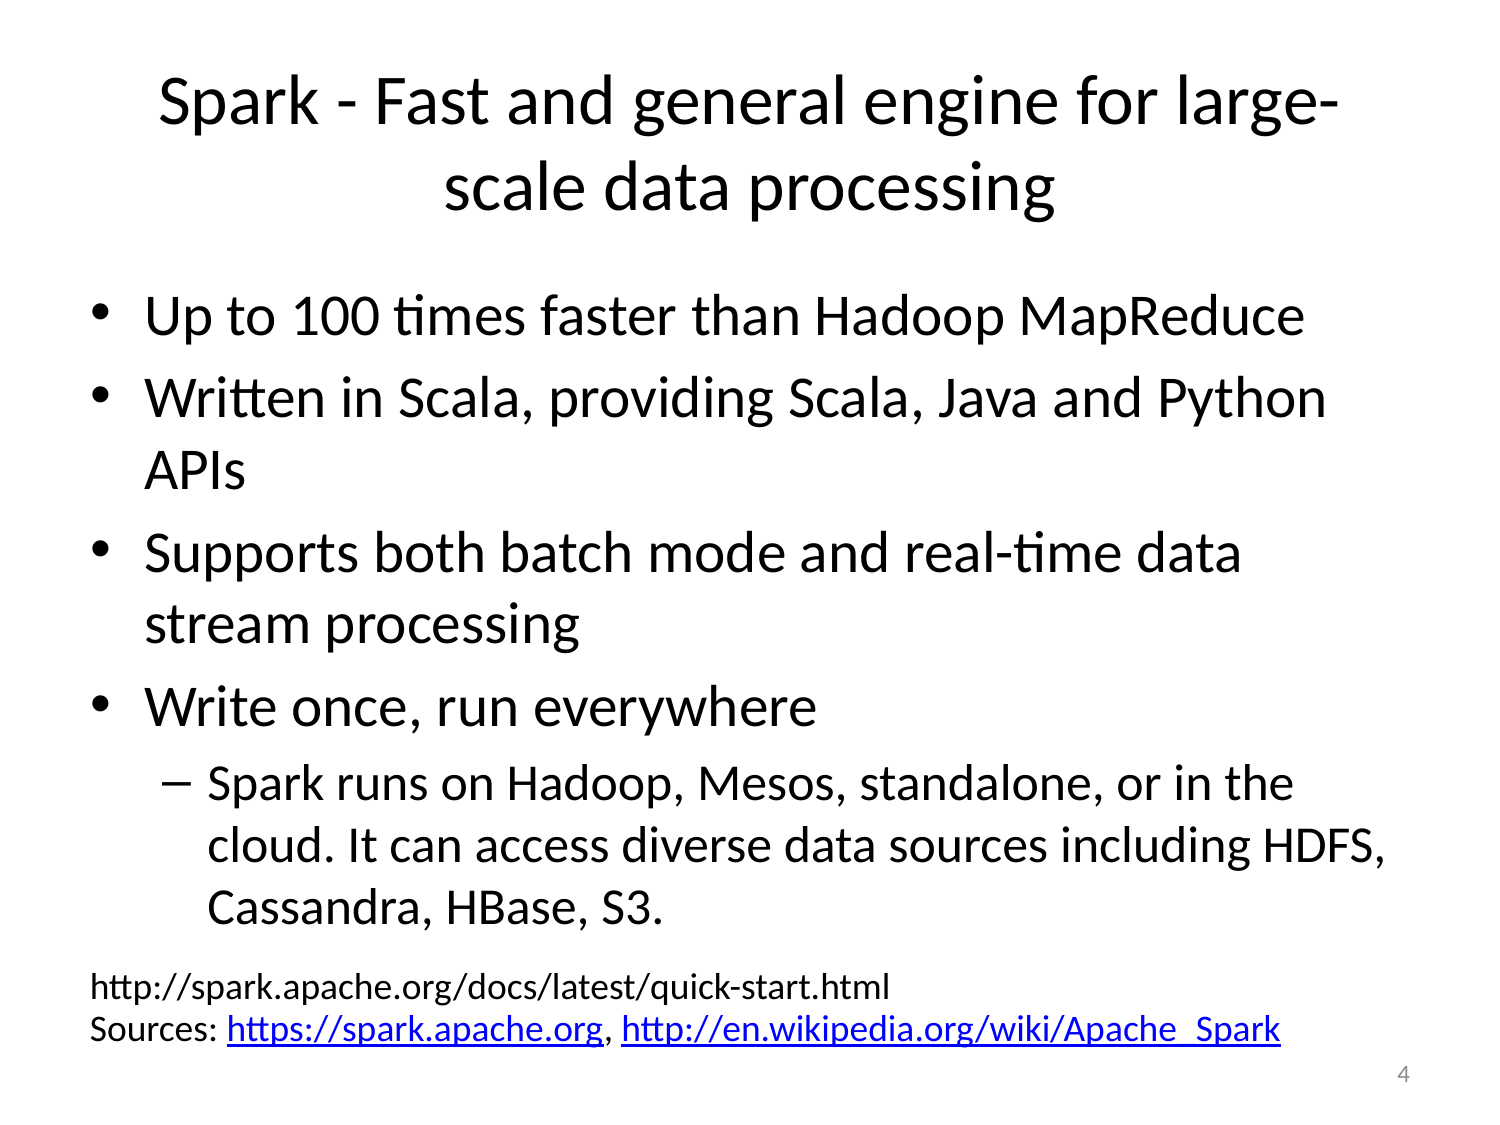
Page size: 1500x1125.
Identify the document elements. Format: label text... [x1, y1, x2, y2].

list Up to 100 times faster than Hadoop MapReduce Written in Scala, providing Scala, Java and Python APIs Supports both batch mode and real-time data stream processing Write once, run everywhere Spark runs on Hadoop, Mesos, standalone, or in the cloud. It can access diverse data sources including HDFS, Cassandra, HBase, S3. [75, 268, 1425, 950]
title Spark - Fast and general engine for large-scale data processing [75, 45, 1425, 233]
text_box Sources: https://spark.apache.org, http://en.wikipedia.org/wiki/Apache_Spark [74, 996, 1425, 1125]
text_box http://spark.apache.org/docs/latest/quick-start.html [74, 955, 1038, 1015]
